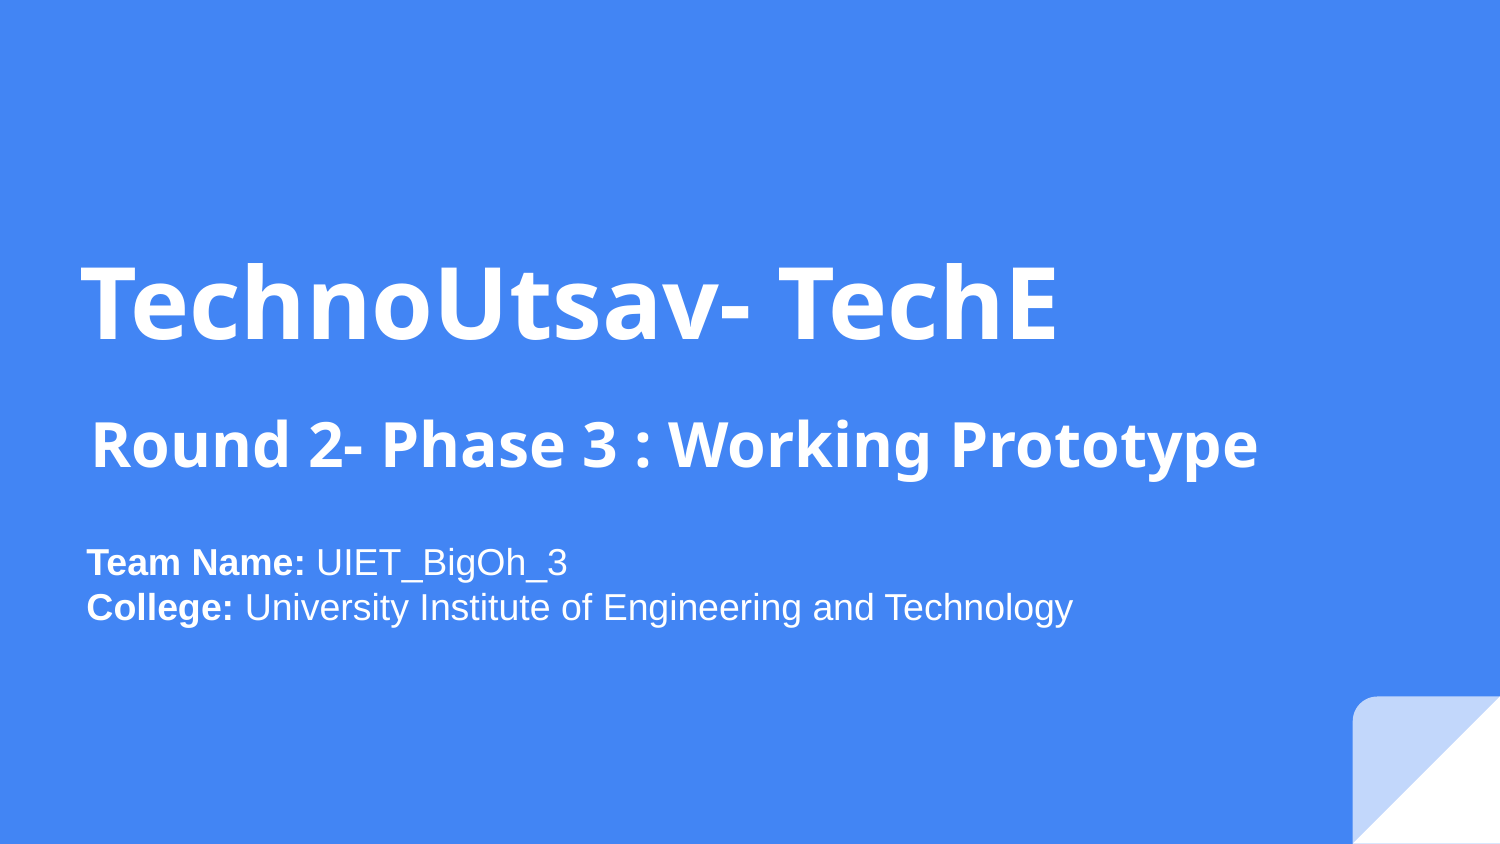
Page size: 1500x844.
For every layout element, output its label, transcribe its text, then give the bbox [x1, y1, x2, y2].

subtitle Round 2- Phase 3 : Working Prototype [75, 389, 1425, 500]
title TechnoUtsav- TechE [64, 221, 1413, 375]
text_box Team Name: UIET_BigOh_3 College: University Institute of Engineering and Technology [71, 523, 1406, 646]
